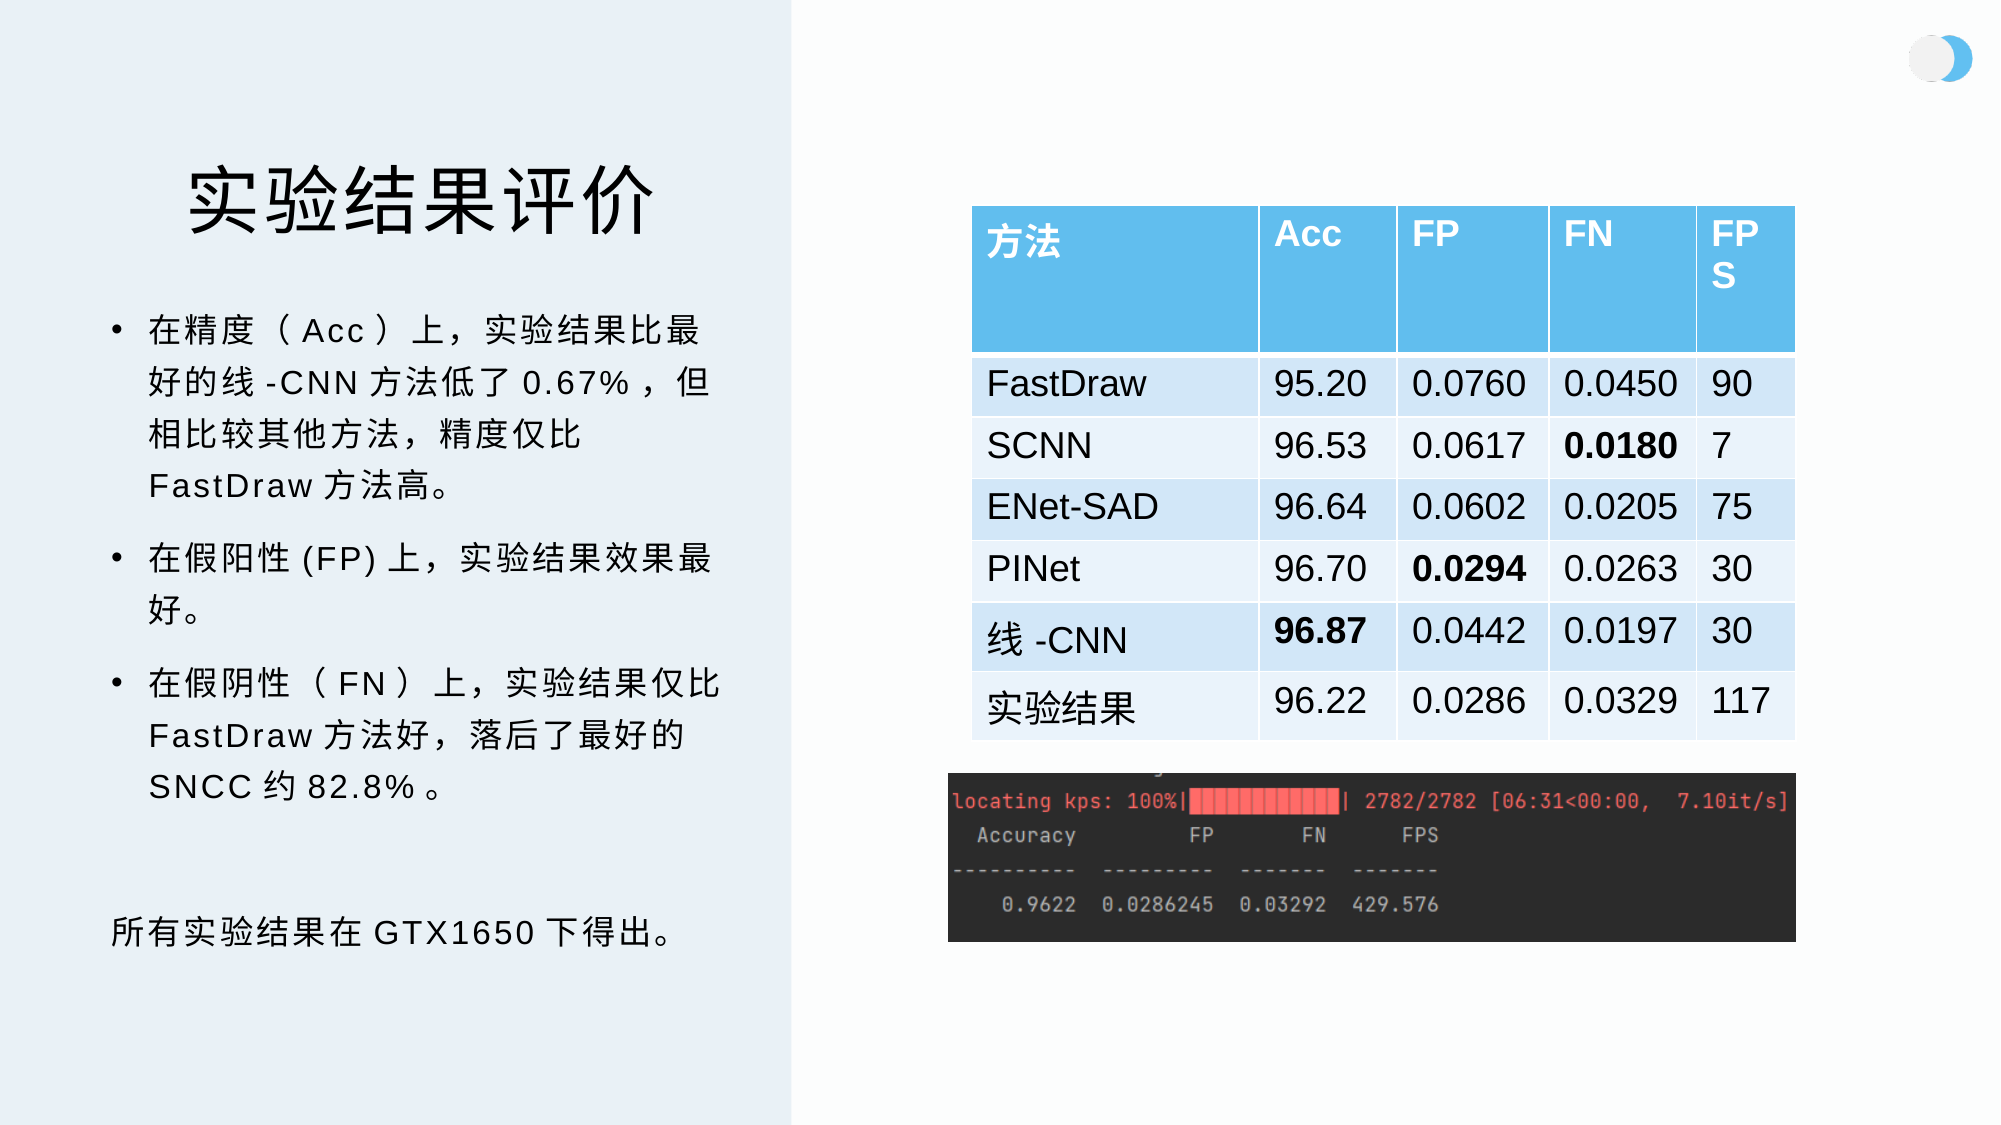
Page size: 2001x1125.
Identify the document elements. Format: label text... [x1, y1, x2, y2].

table_cell 0.0197 [1550, 603, 1696, 671]
table_cell 0.0205 [1550, 479, 1696, 540]
table_cell 0.0294 [1398, 541, 1548, 601]
table_cell ENet-SAD [972, 479, 1258, 540]
picture [948, 773, 1796, 942]
table_cell 96.53 [1260, 418, 1396, 478]
table_cell 线-CNN [972, 603, 1258, 671]
table_cell 96.87 [1260, 603, 1396, 671]
table_header FN [1550, 206, 1696, 352]
table_cell 96.64 [1260, 479, 1396, 540]
table_header 方法 [972, 206, 1258, 352]
table_cell 0.0602 [1398, 479, 1548, 540]
table_cell 117 [1697, 672, 1795, 740]
table_cell FastDraw [972, 358, 1258, 416]
table_header FPS [1697, 206, 1795, 352]
table_cell 0.0617 [1398, 418, 1548, 478]
table_cell 0.0263 [1550, 541, 1696, 601]
table_cell 90 [1697, 358, 1795, 416]
table_cell 96.22 [1260, 672, 1396, 740]
table_cell 95.20 [1260, 358, 1396, 416]
table_cell 75 [1697, 479, 1795, 540]
table_cell 96.70 [1260, 541, 1396, 601]
table_cell SCNN [972, 418, 1258, 478]
table_cell 0.0760 [1398, 358, 1548, 416]
table_header FP [1398, 206, 1548, 352]
table_header Acc [1260, 206, 1396, 352]
table_cell 0.0442 [1398, 603, 1548, 671]
table_cell 7 [1697, 418, 1795, 478]
list 在精度（Acc）上，实验结果比最好的线-CNN方法低了0.67%，但相比较其他方法，精度仅比FastDraw方法高。 在假阳性(FP)上，实验结果效果最好。 在假阴性（FN）上，实验结果仅比FastDraw方法好，落后了最好的SNCC约82.8%。 所有实验结果在GTX1650下得出。 [96, 289, 746, 961]
table_cell 0.0180 [1550, 418, 1696, 478]
title 实验结果评价 [95, 126, 746, 272]
table_cell PINet [972, 541, 1258, 601]
table_cell 0.0450 [1550, 358, 1696, 416]
picture [1881, 0, 2000, 118]
table_cell 30 [1697, 541, 1795, 601]
table_cell 0.0286 [1398, 672, 1548, 740]
table_cell 30 [1697, 603, 1795, 671]
table_cell 实验结果 [972, 672, 1258, 740]
table_cell 0.0329 [1550, 672, 1696, 740]
